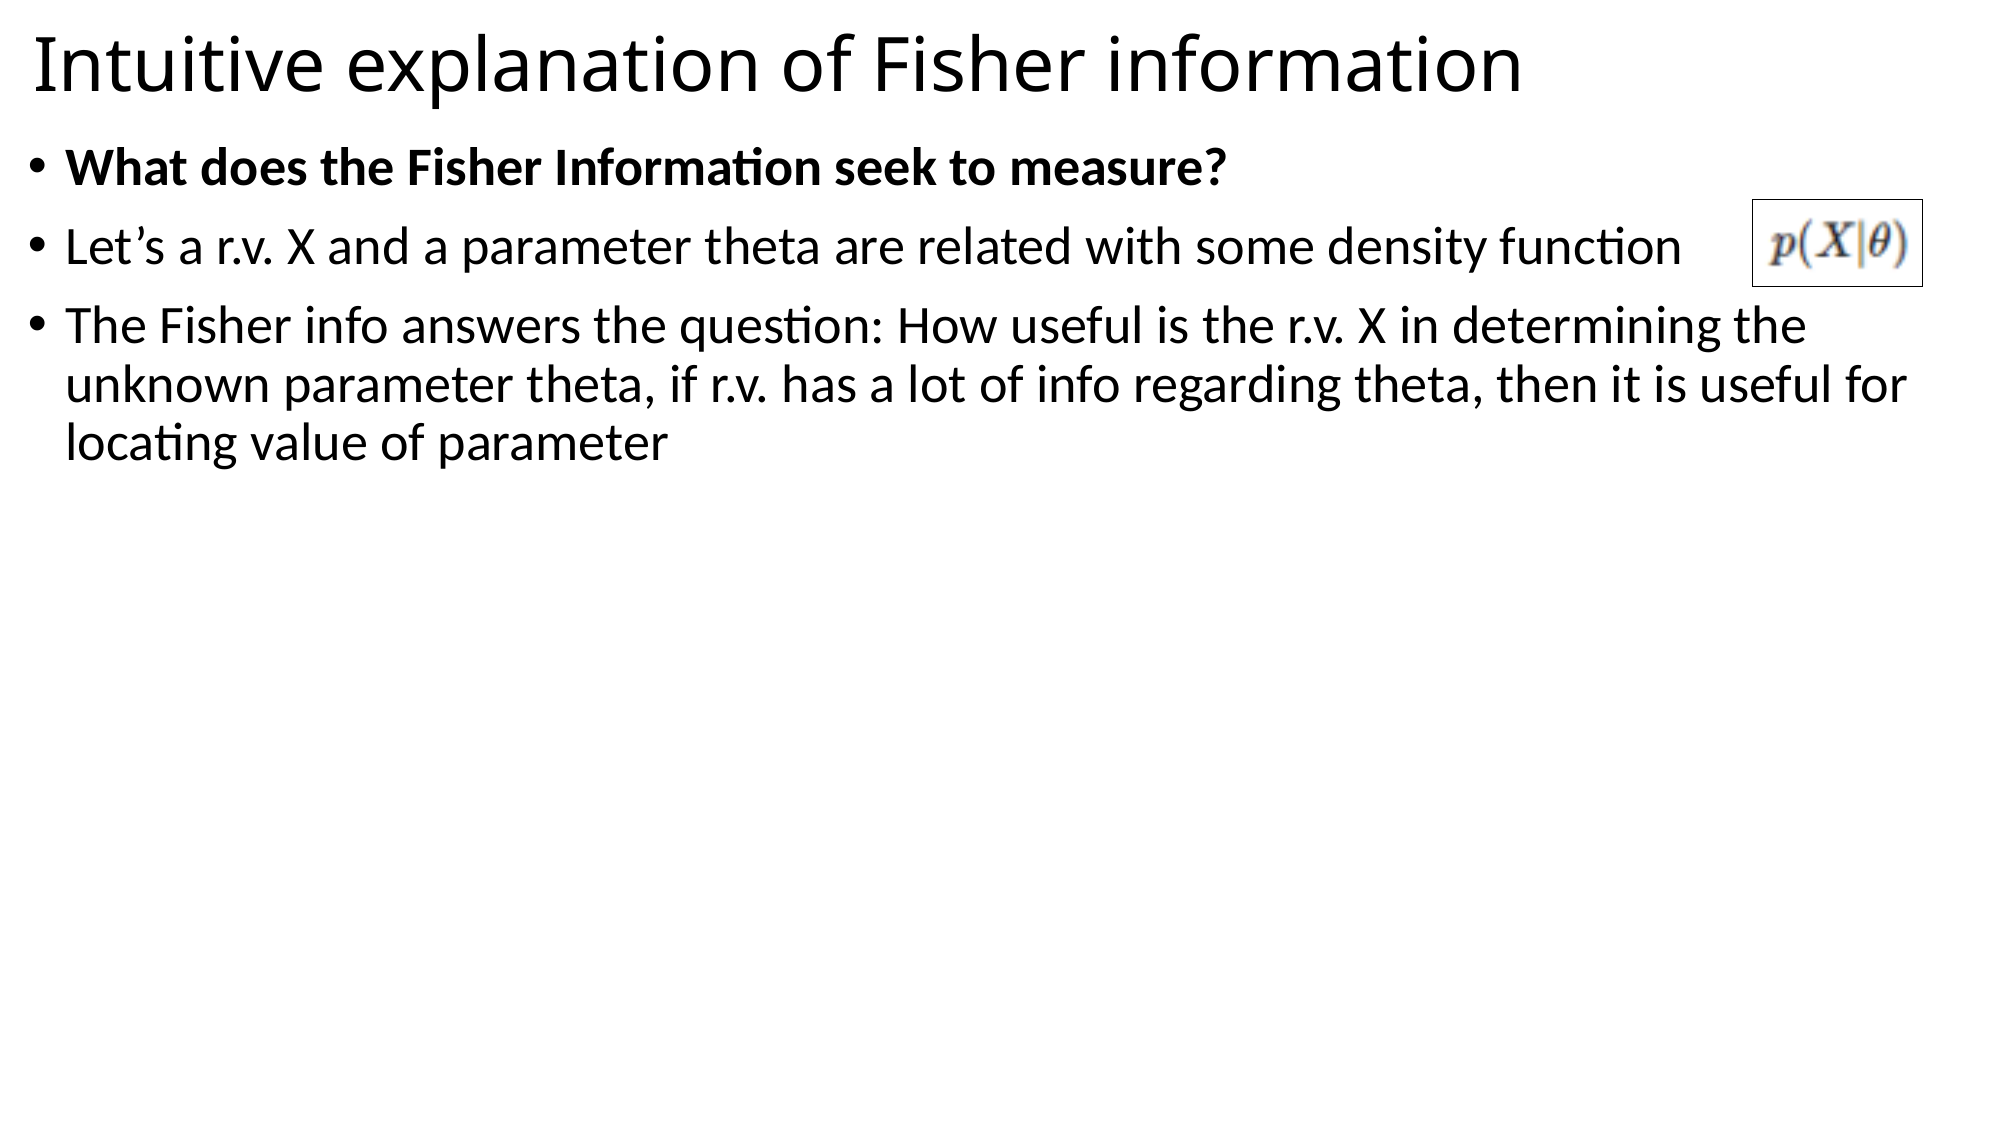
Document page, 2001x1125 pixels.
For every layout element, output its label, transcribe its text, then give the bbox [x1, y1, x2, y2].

list What does the Fisher Information seek to measure? Let’s a r.v. X and a parameter theta are related with some density function The Fisher info answers the question: How useful is the r.v. X in determining the unknown parameter theta, if r.v. has a lot of info regarding theta, then it is useful for locating value of parameter [12, 131, 1974, 1106]
title Intuitive explanation of Fisher information [18, 18, 1971, 116]
picture [1752, 199, 1923, 287]
